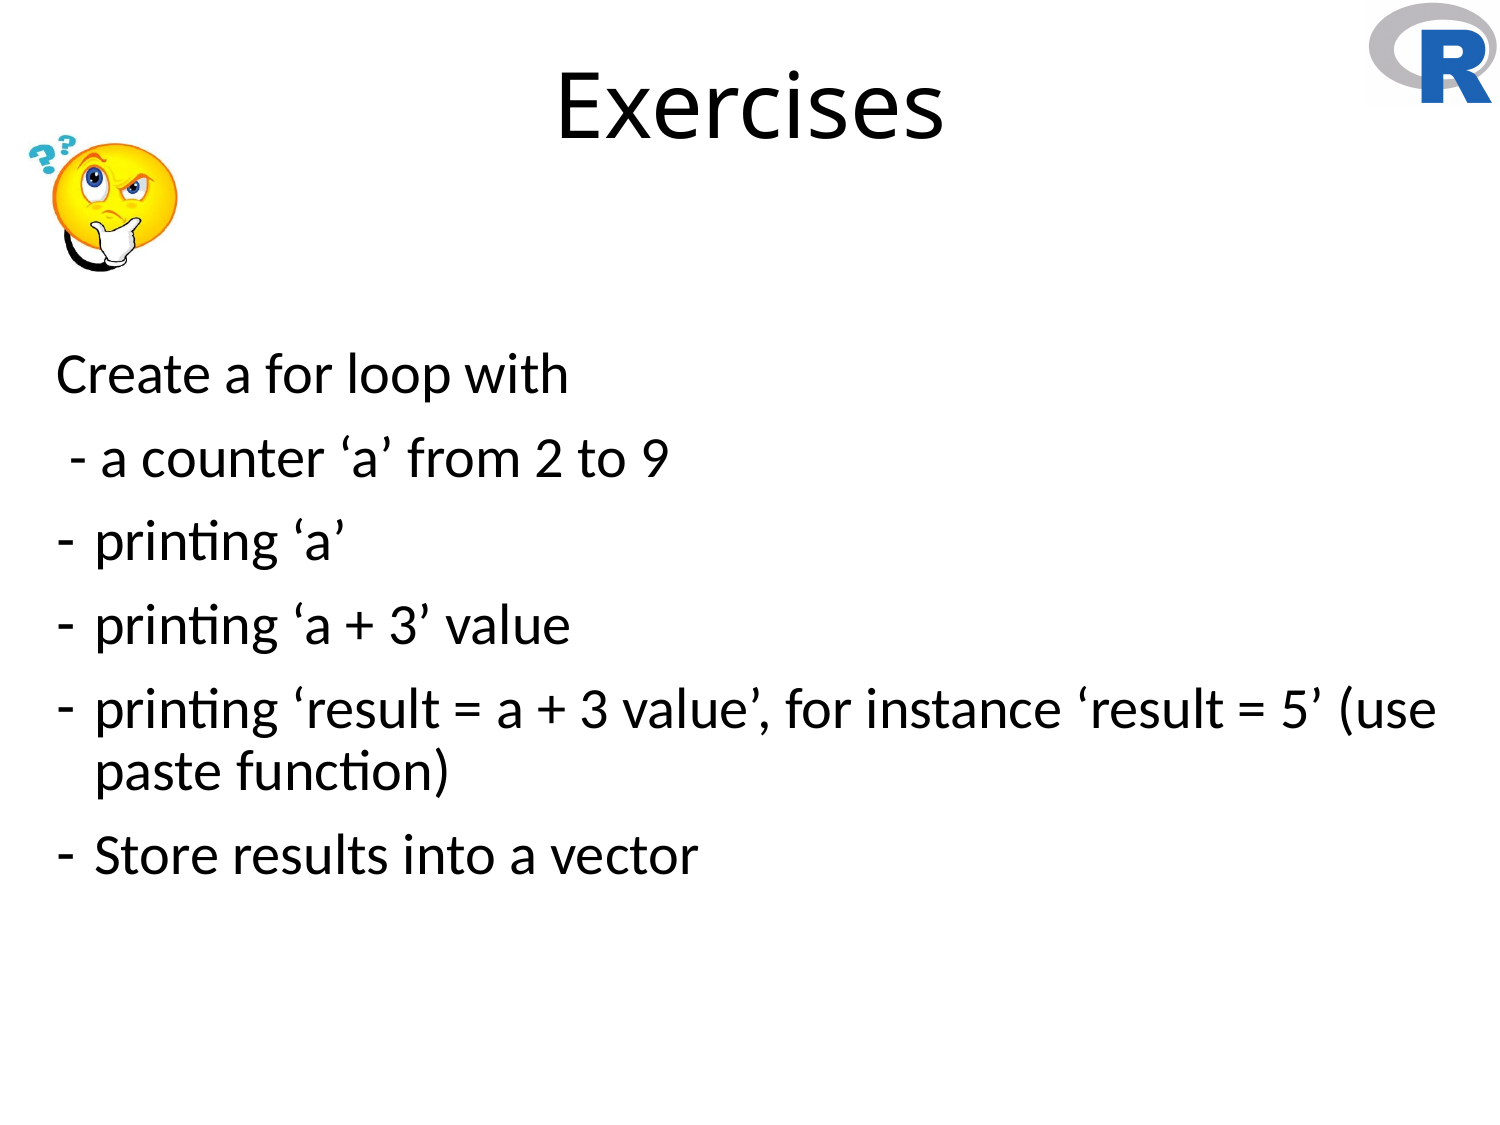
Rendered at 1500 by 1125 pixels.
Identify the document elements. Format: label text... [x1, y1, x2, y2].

title Exercises [0, 0, 1500, 218]
list Create a for loop with - a counter ‘a’ from 2 to 9 printing ‘a’ printing ‘a + 3’ value printing ‘result = a + 3 value’, for instance ‘result = 5’ (use paste function) Store results into a vector [41, 335, 1459, 1050]
picture [1365, 0, 1500, 107]
picture [28, 134, 178, 272]
